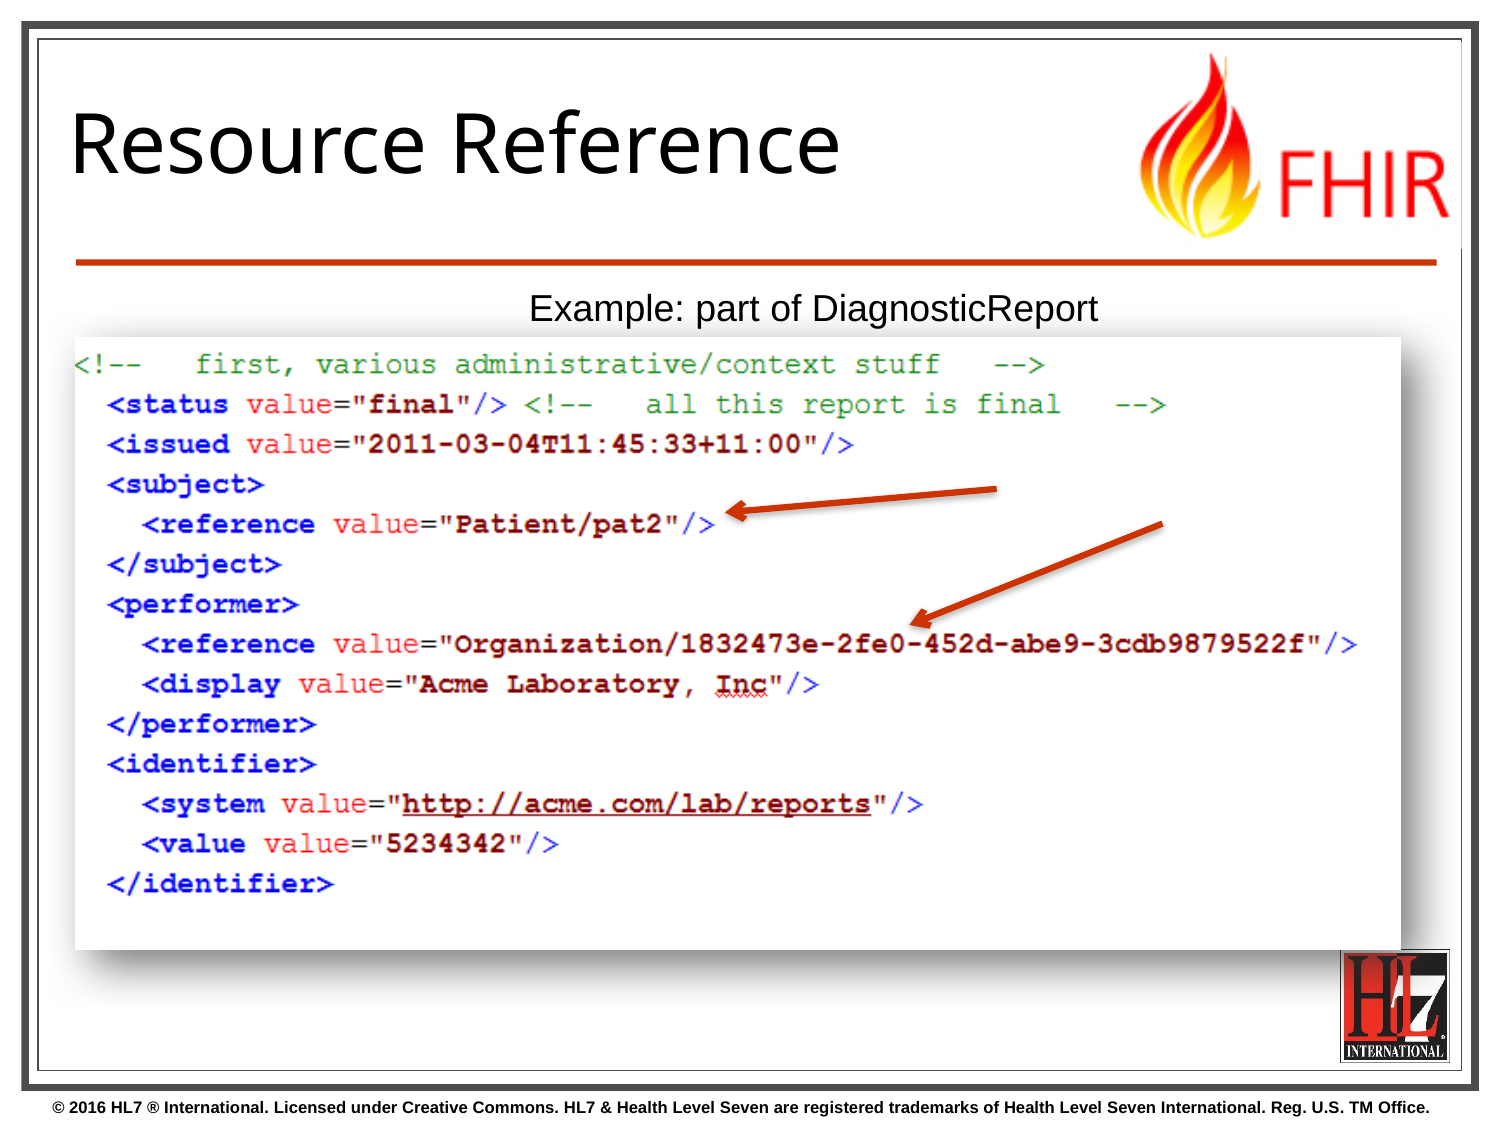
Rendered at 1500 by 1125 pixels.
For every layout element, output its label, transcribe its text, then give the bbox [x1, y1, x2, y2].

text_box Example: part of DiagnosticReport [514, 276, 1114, 335]
picture [1128, 42, 1462, 249]
title Resource Reference [53, 54, 1128, 244]
picture [1340, 949, 1450, 1063]
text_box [909, 523, 1163, 626]
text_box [724, 488, 997, 513]
picture [74, 337, 1401, 951]
